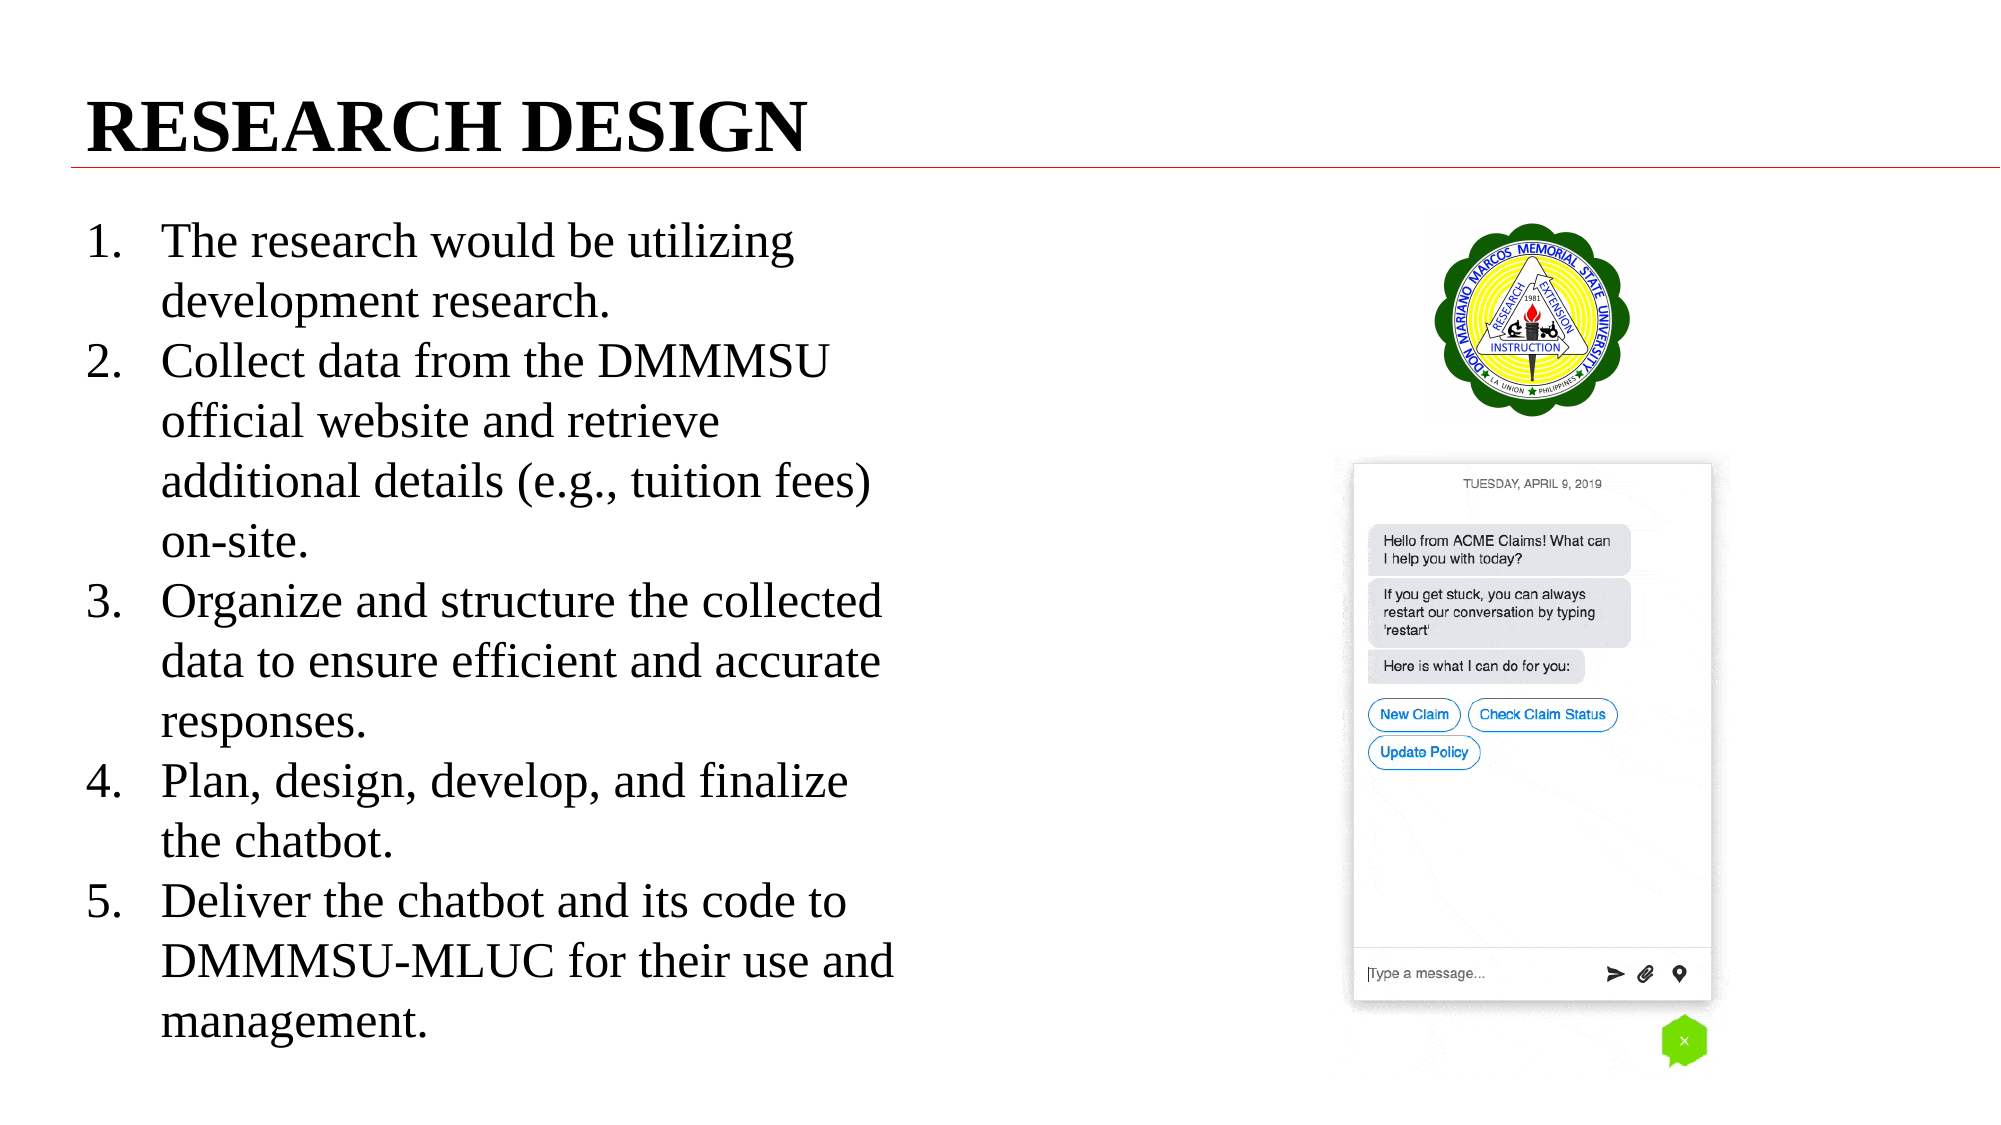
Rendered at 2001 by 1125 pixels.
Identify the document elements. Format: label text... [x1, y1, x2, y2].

title RESEARCH DESIGN [71, 79, 1236, 167]
picture [1333, 435, 1731, 1080]
text_box The research would be utilizing development research. Collect data from the DMMMSU official website and retrieve additional details (e.g., tuition fees) on-site. Organize and structure the collected data to ensure efficient and accurate responses. Plan, design, develop, and finalize the chatbot. Deliver the chatbot and its code to DMMMSU-MLUC for their use and management. [71, 200, 930, 1055]
picture [1427, 214, 1637, 424]
